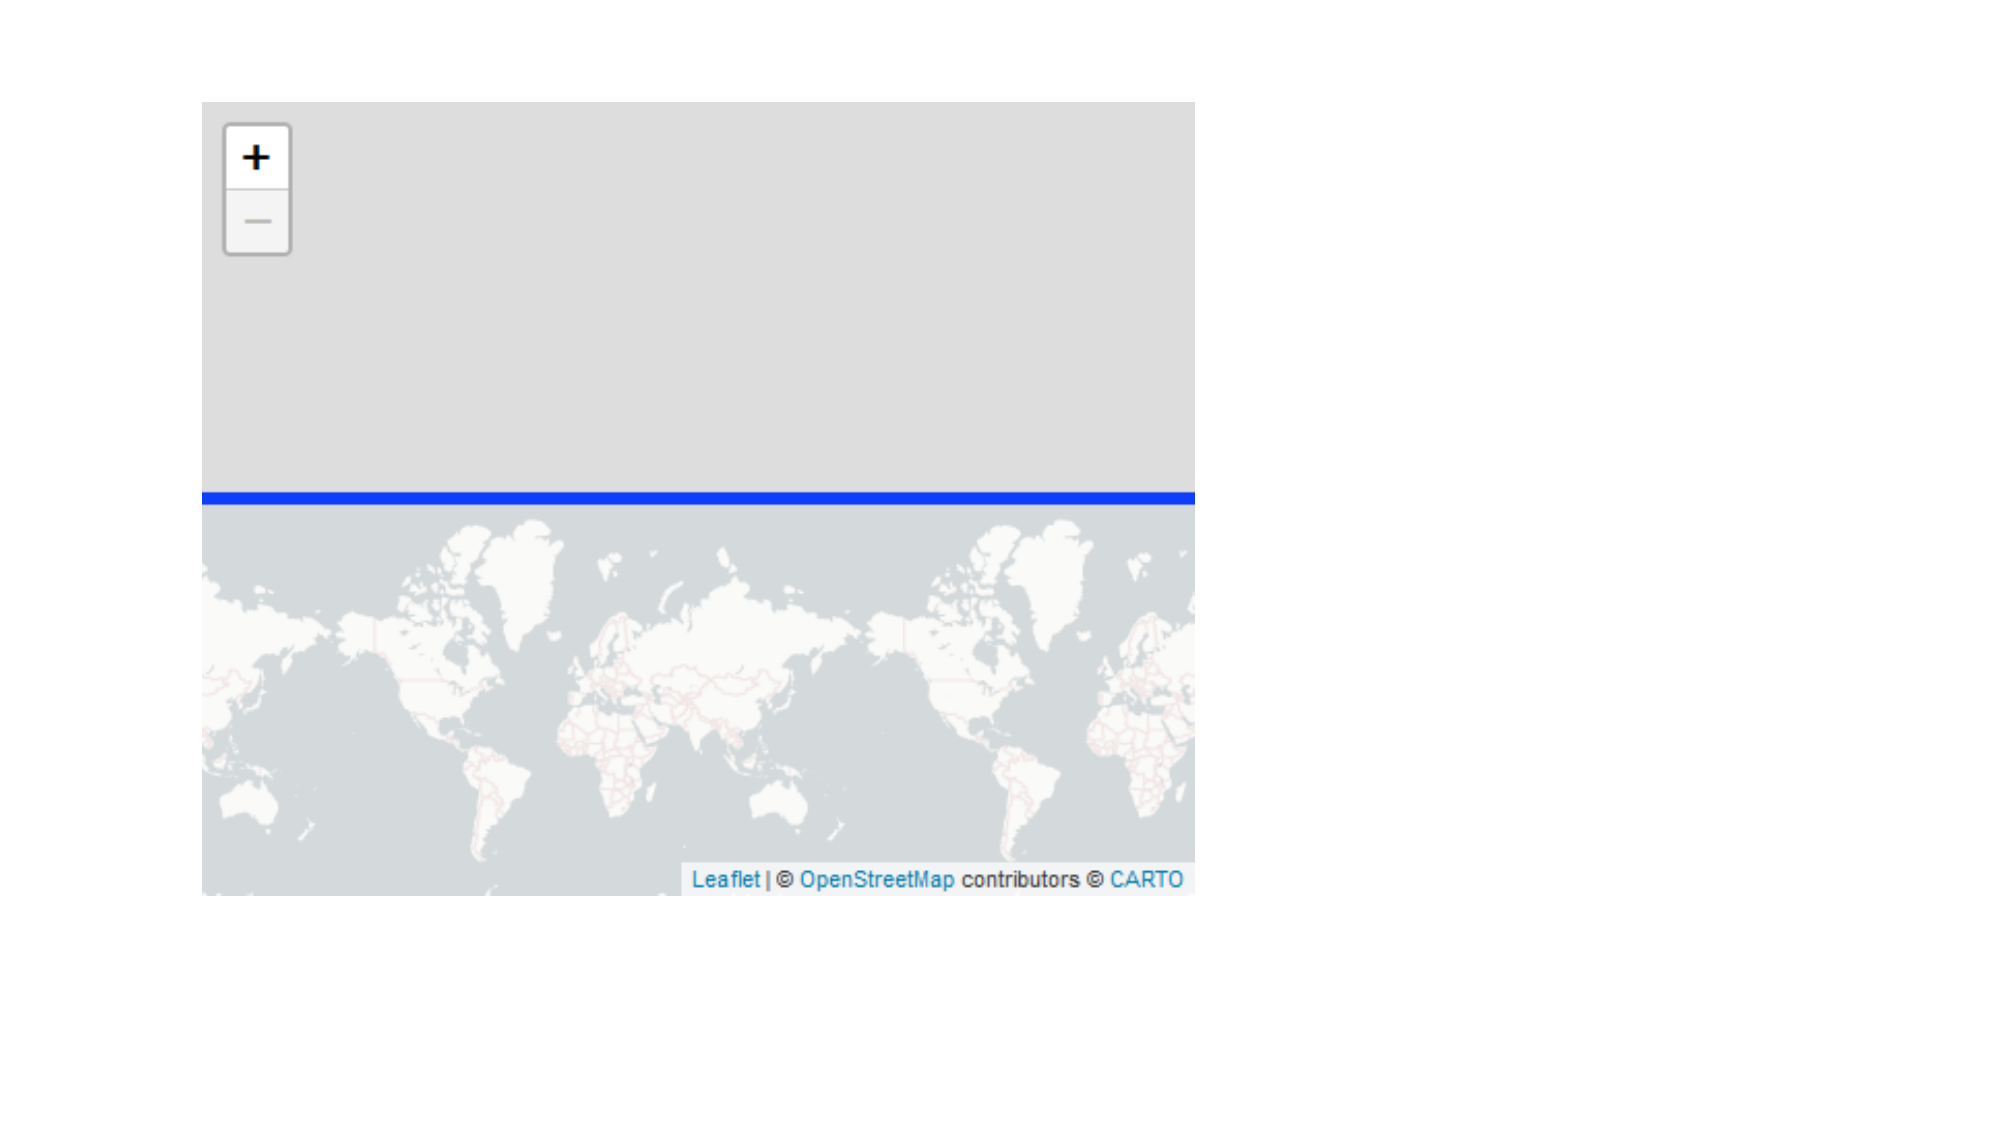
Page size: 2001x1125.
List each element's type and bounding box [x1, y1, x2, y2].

picture [202, 102, 1195, 897]
